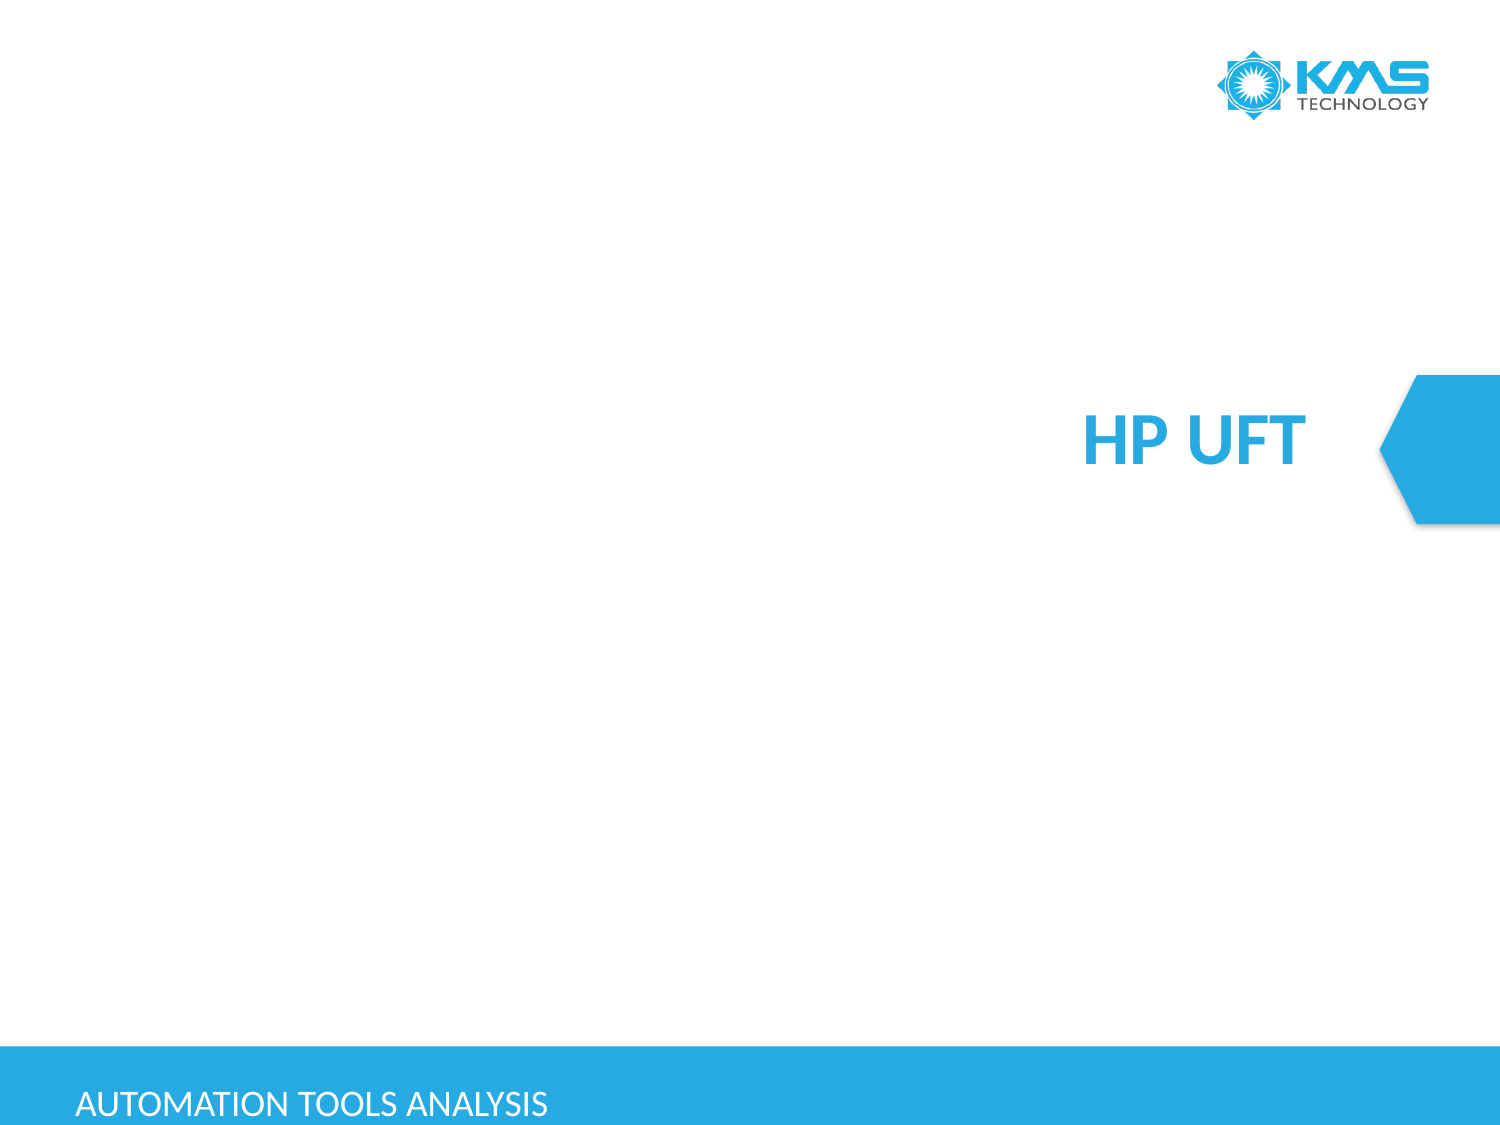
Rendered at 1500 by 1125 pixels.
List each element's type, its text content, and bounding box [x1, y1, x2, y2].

list Automation tools analysis [60, 1071, 975, 1125]
title HP UFT [407, 382, 1322, 471]
picture [1208, 45, 1436, 126]
